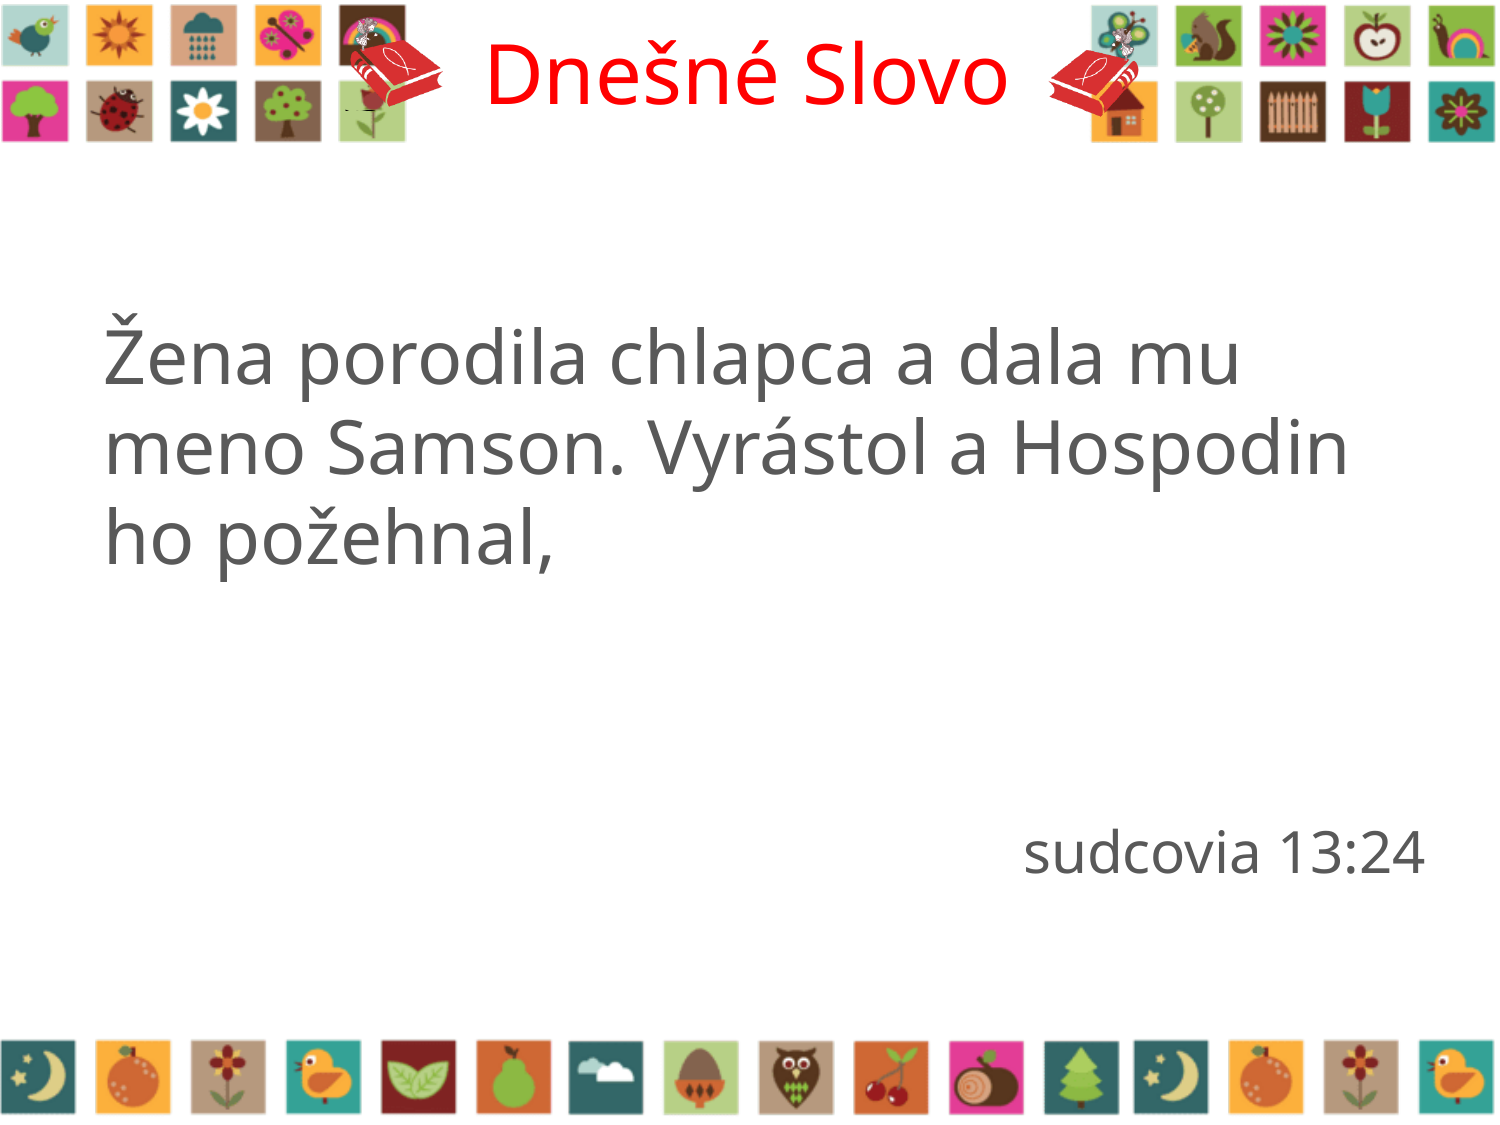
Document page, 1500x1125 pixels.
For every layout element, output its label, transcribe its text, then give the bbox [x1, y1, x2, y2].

text_box sudcovia 13:24 [808, 807, 1441, 893]
picture [0, 3, 475, 150]
text_box Žena porodila chlapca a dala mu meno Samson. Vyrástol a Hospodin ho požehnal, [88, 302, 1436, 588]
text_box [0, 1028, 1500, 1118]
picture [1016, 3, 1500, 150]
text_box Dnešné Slovo [425, 13, 1077, 129]
